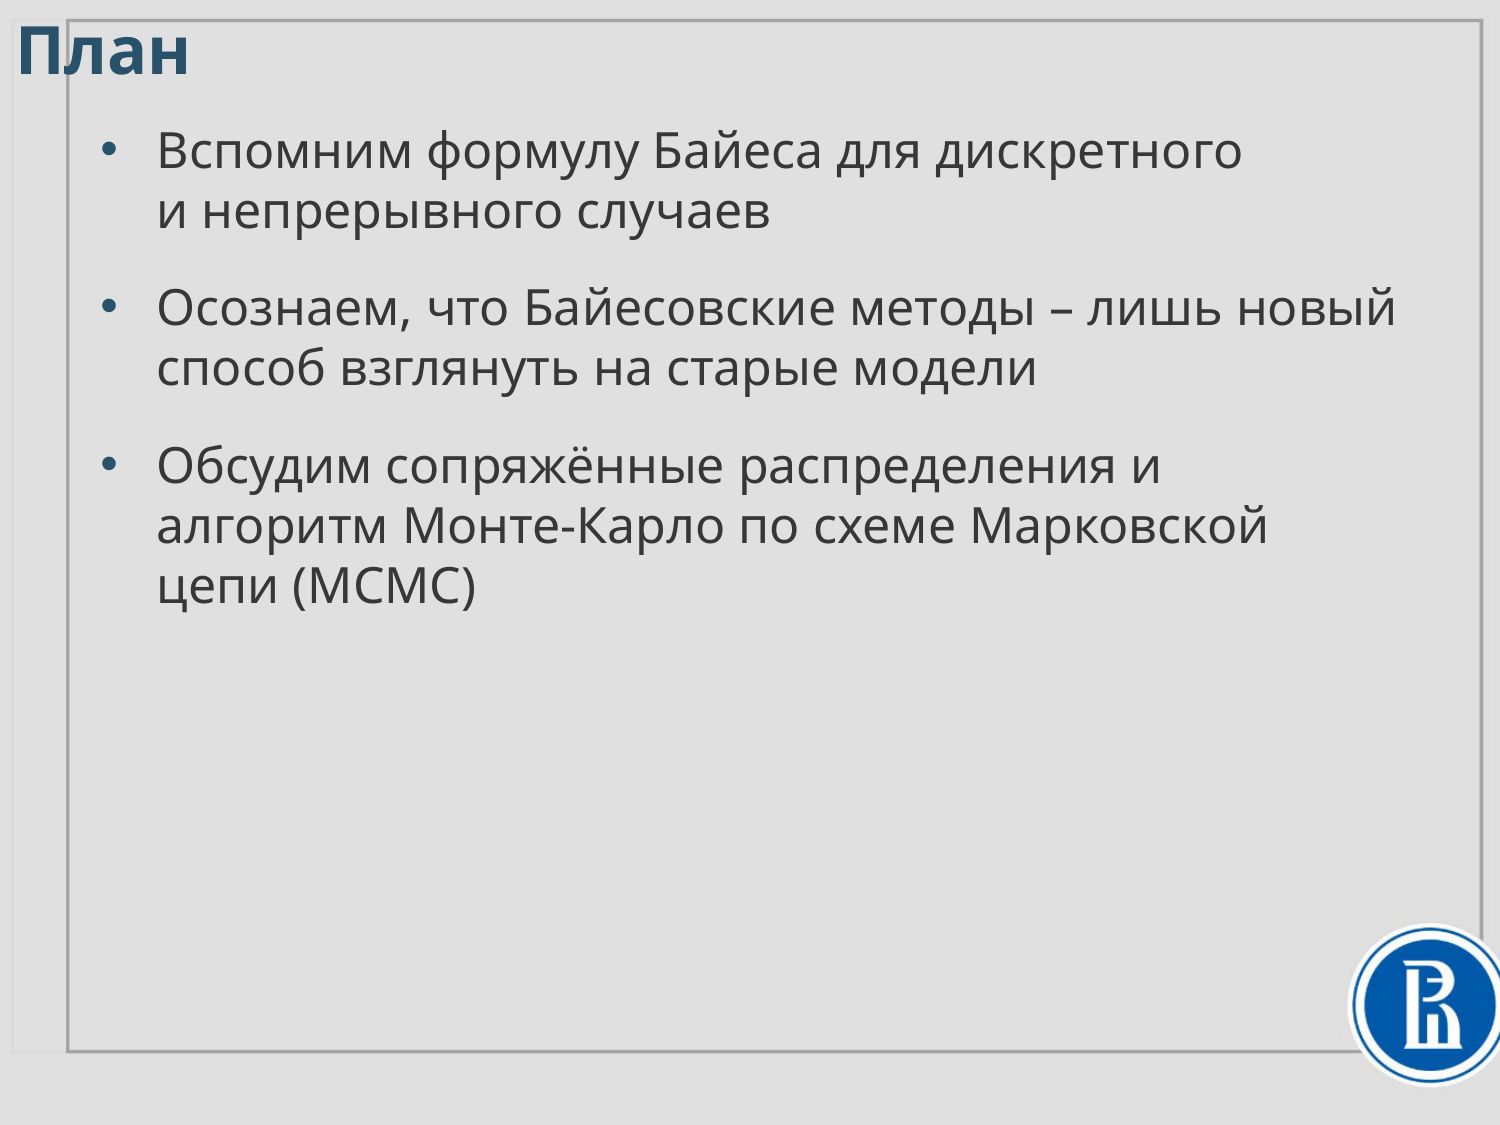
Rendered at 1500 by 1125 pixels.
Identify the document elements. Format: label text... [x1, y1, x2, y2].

picture [0, 96, 1500, 1125]
text_box План [0, 0, 1500, 96]
text_box Вспомним формулу Байеса для дискретного и непрерывного случаев Осознаем, что Байесовские методы – лишь новый способ взглянуть на старые модели Обсудим сопряжённые распределения и алгоритм Монте-Карло по схеме Марковской цепи (MCMC) [100, 118, 1400, 985]
